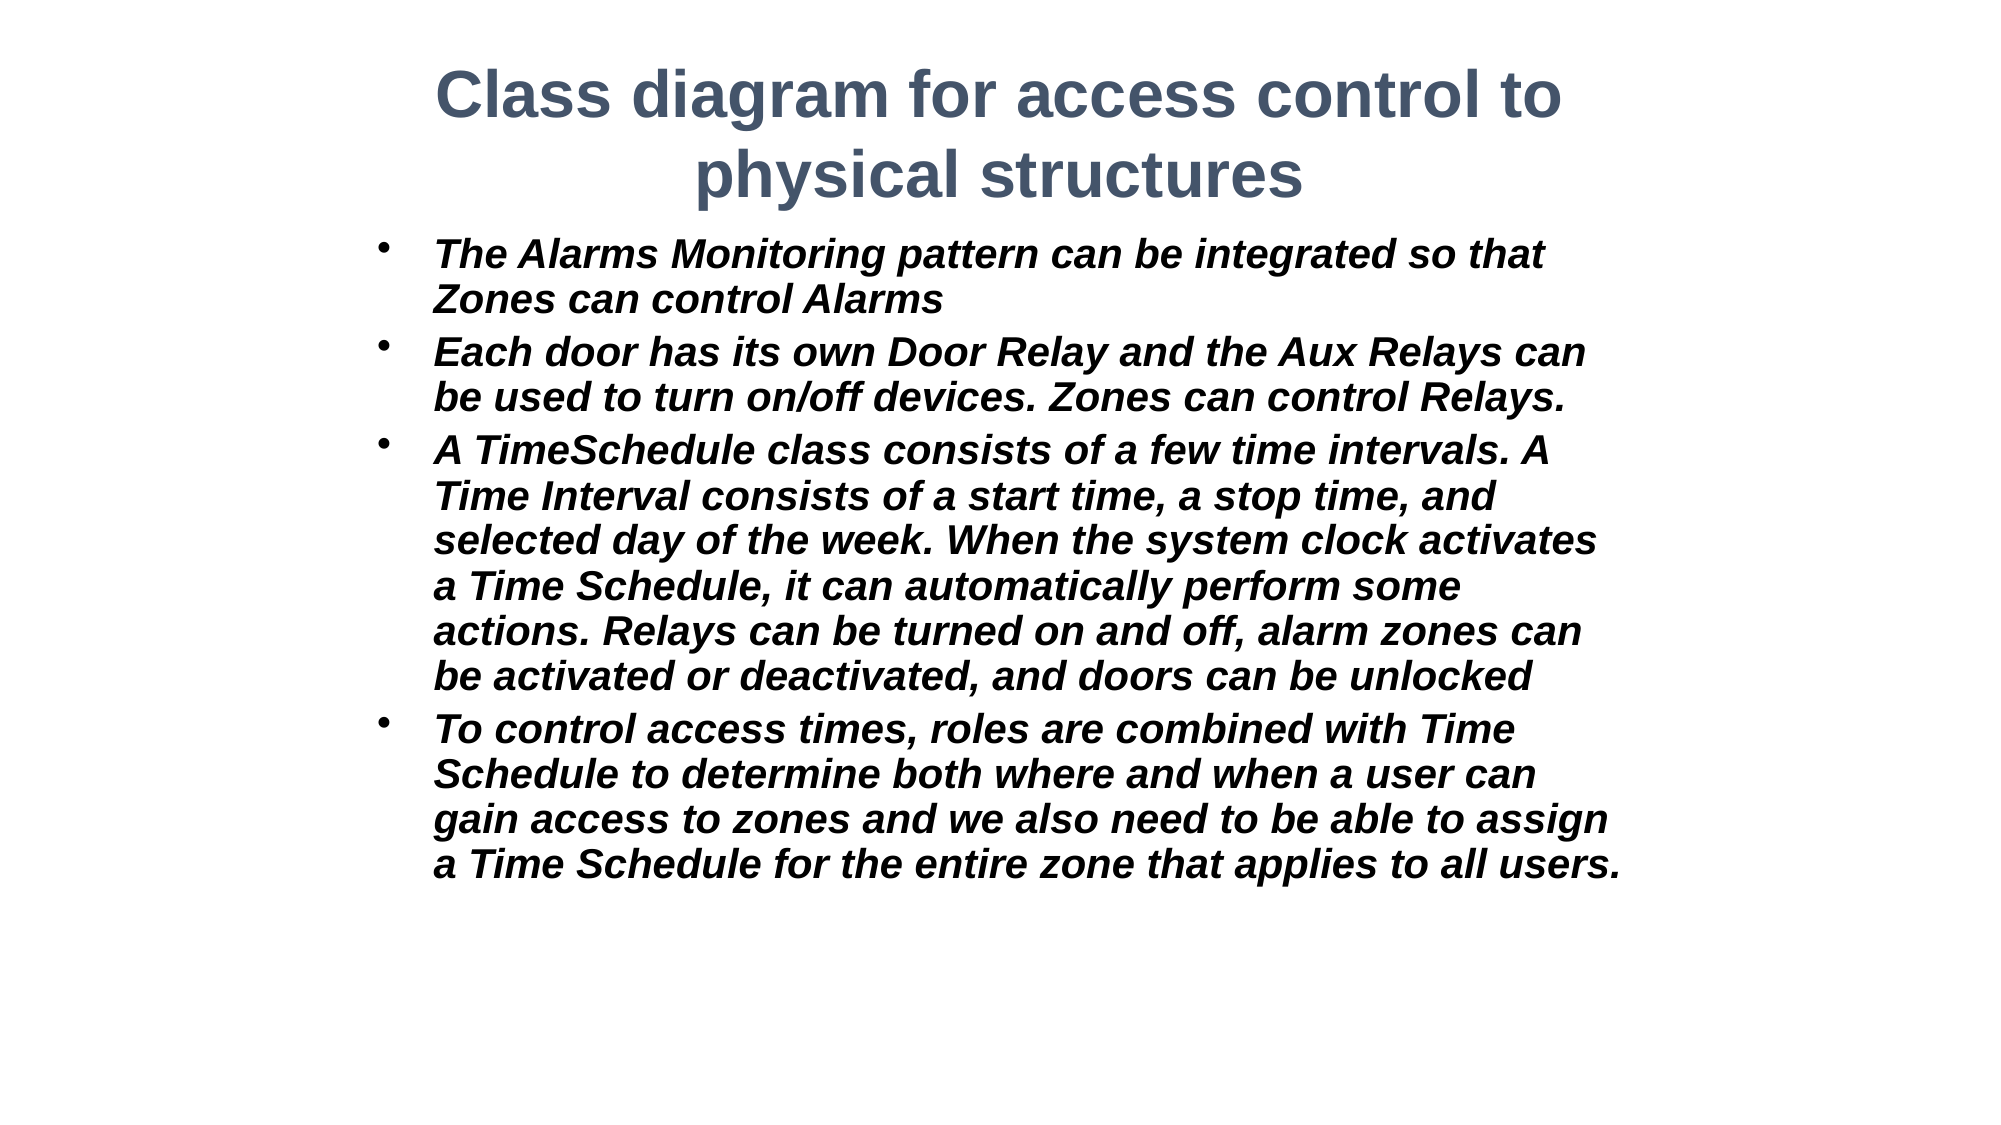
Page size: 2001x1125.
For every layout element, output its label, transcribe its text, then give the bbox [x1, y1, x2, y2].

text_box Class diagram for access control to physical structures [362, 37, 1638, 224]
text_box The Alarms Monitoring pattern can be integrated so that Zones can control Alarms Each door has its own Door Relay and the Aux Relays can be used to turn on/off devices. Zones can control Relays. A TimeSchedule class consists of a few time intervals. A Time Interval consists of a start time, a stop time, and selected day of the week. When the system clock activates a Time Schedule, it can automatically perform some actions. Relays can be turned on and off, alarm zones can be activated or deactivated, and doors can be unlocked To control access times, roles are combined with Time Schedule to determine both where and when a user can gain access to zones and we also need to be able to assign a Time Schedule for the entire zone that applies to all users. [362, 224, 1638, 1013]
